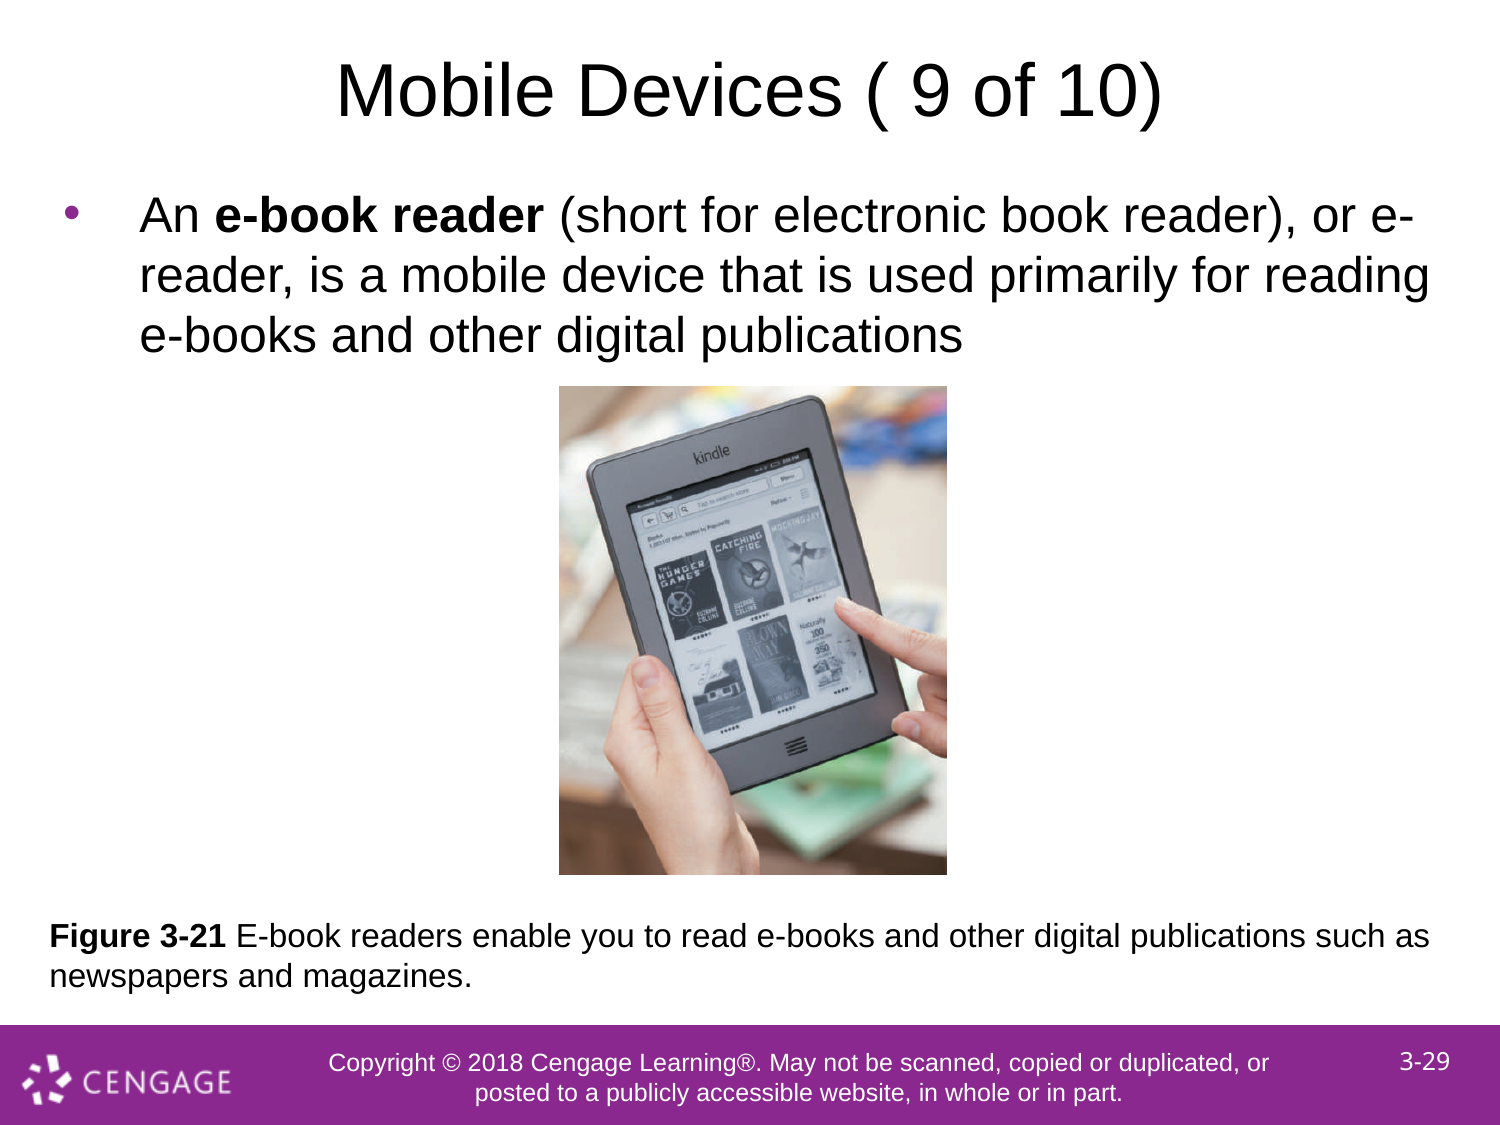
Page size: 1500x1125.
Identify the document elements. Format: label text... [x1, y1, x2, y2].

title Mobile Devices ( 9 of 10) [62, 22, 1438, 150]
picture [12, 1045, 236, 1113]
list An e-book reader (short for electronic book reader), or e-reader, is a mobile device that is used primarily for reading e-books and other digital publications [48, 174, 1472, 400]
picture [559, 386, 948, 876]
text_box Figure 3-21 E-book readers enable you to read e-books and other digital publications such as newspapers and magazines. [34, 906, 1472, 1013]
